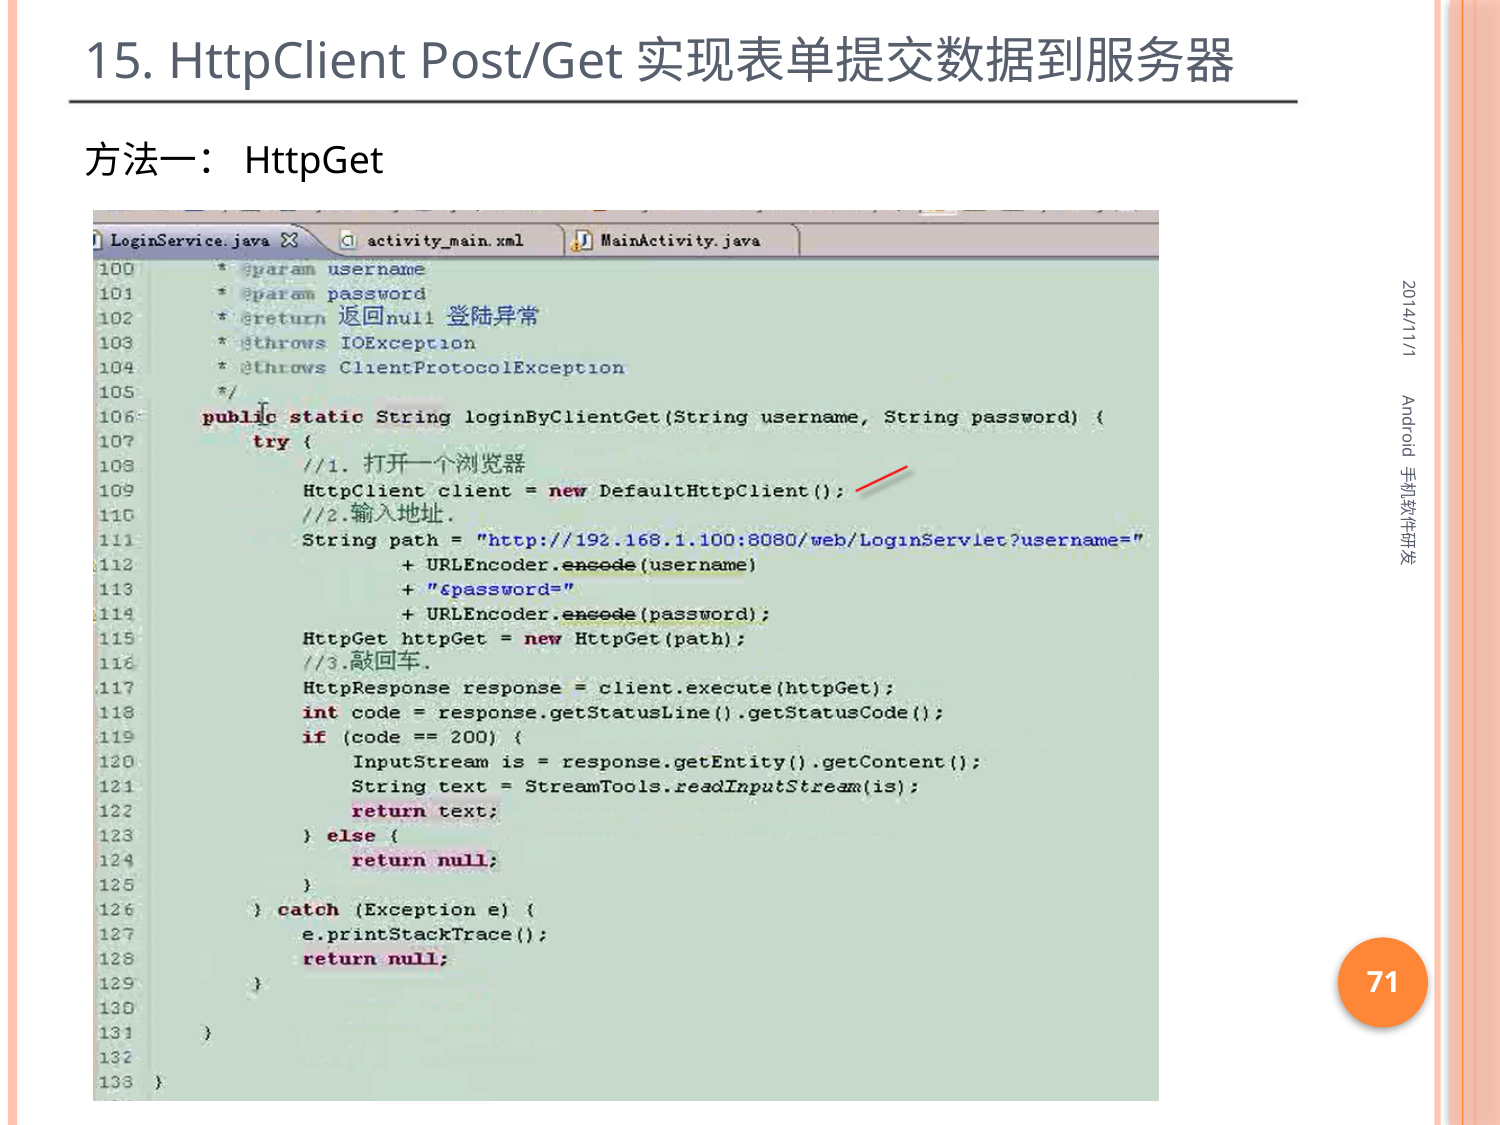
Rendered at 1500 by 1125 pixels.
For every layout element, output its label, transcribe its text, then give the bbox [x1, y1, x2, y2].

footer Android 手机软件研发 [1379, 380, 1440, 906]
picture [1441, 0, 1449, 1125]
title 15. HttpClient Post/Get实现表单提交数据到服务器 [70, 11, 1296, 96]
slide_number 71 [1333, 940, 1434, 1027]
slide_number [1378, 43, 1442, 374]
picture [0, 0, 7, 1125]
picture [18, 0, 1434, 1125]
text_box 方法一：HttpGet [70, 128, 399, 189]
